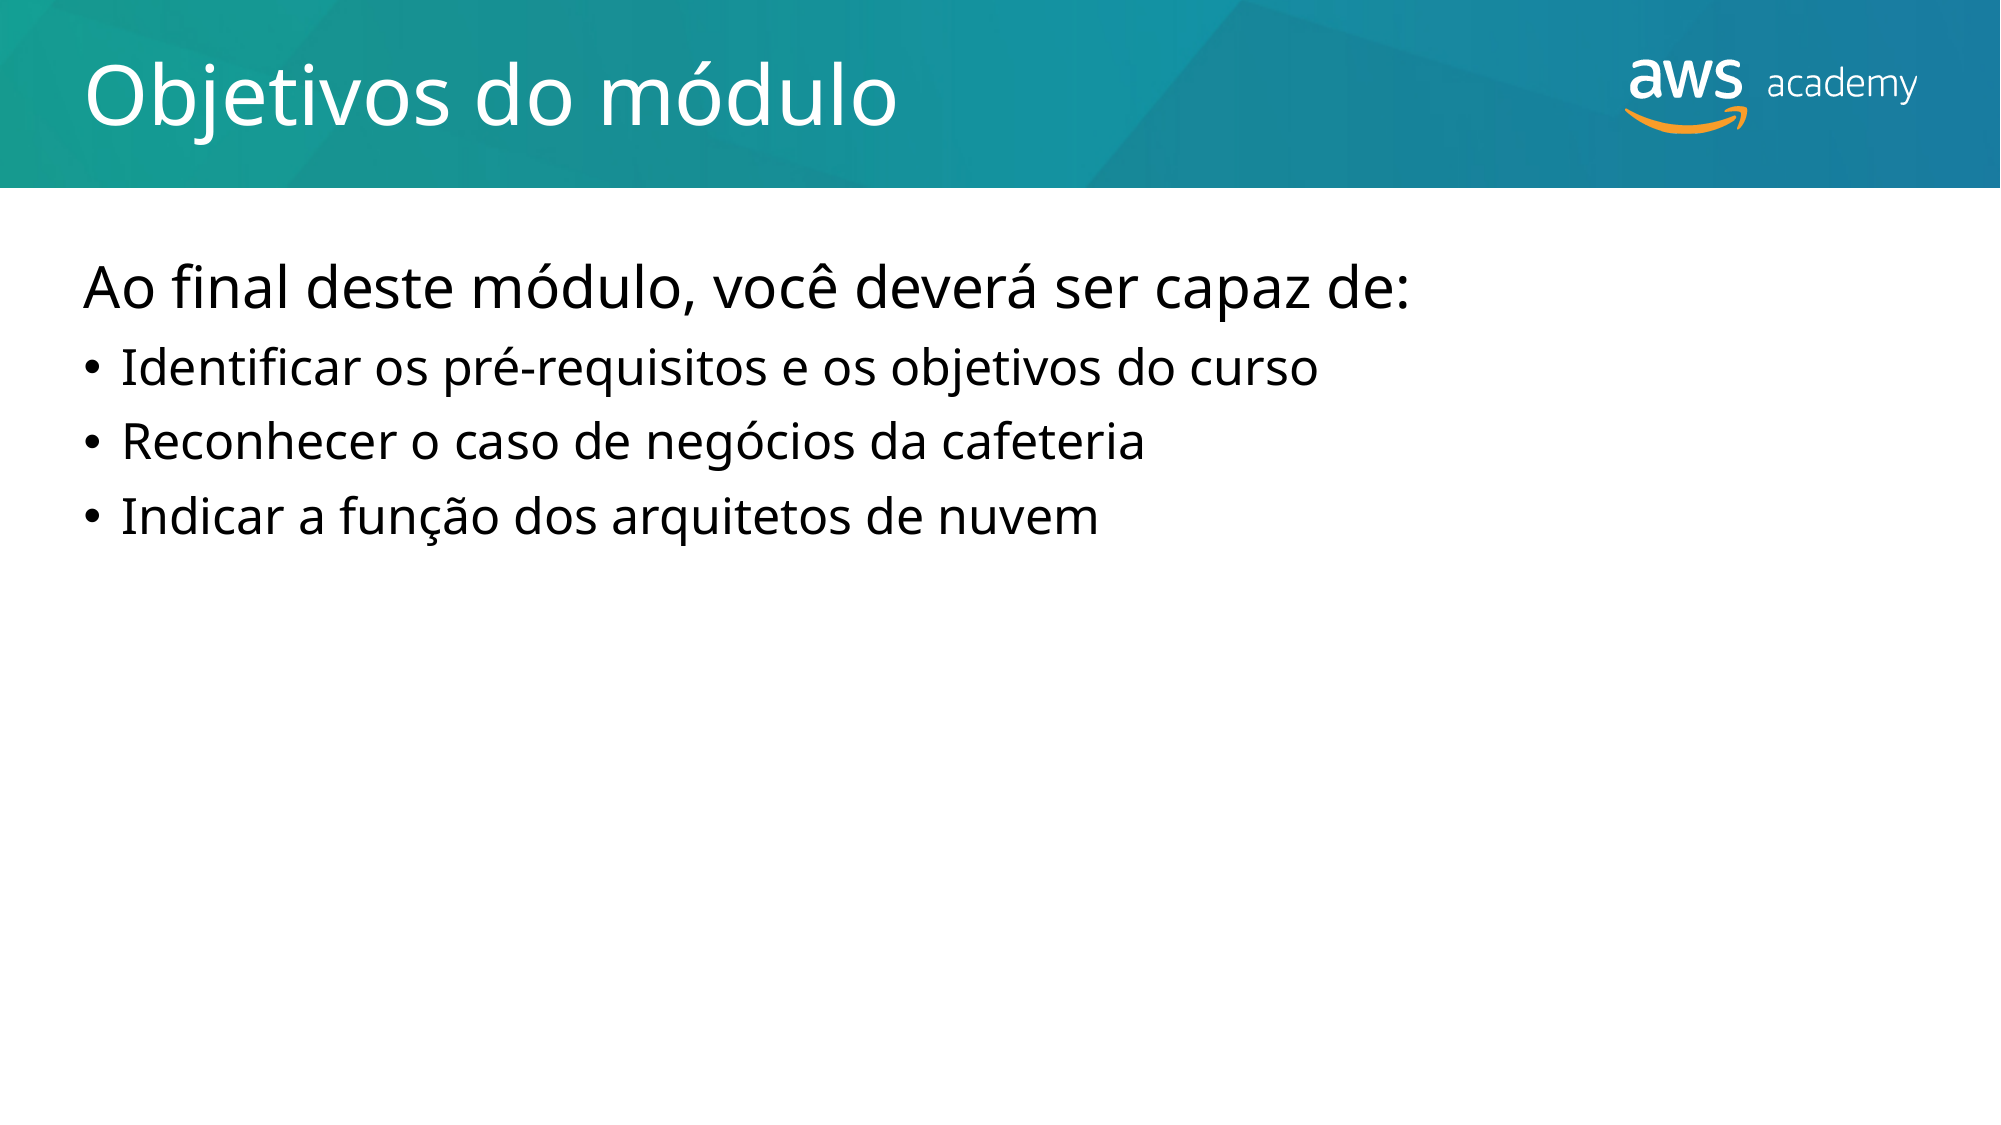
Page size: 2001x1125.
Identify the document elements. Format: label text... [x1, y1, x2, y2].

title Objetivos do módulo [68, 59, 1551, 138]
list Ao final deste módulo, você deverá ser capaz de: Identificar os pré-requisitos e os objetivos do curso Reconhecer o caso de negócios da cafeteria Indicar a função dos arquitetos de nuvem [68, 250, 1932, 1014]
picture [0, 0, 2000, 188]
